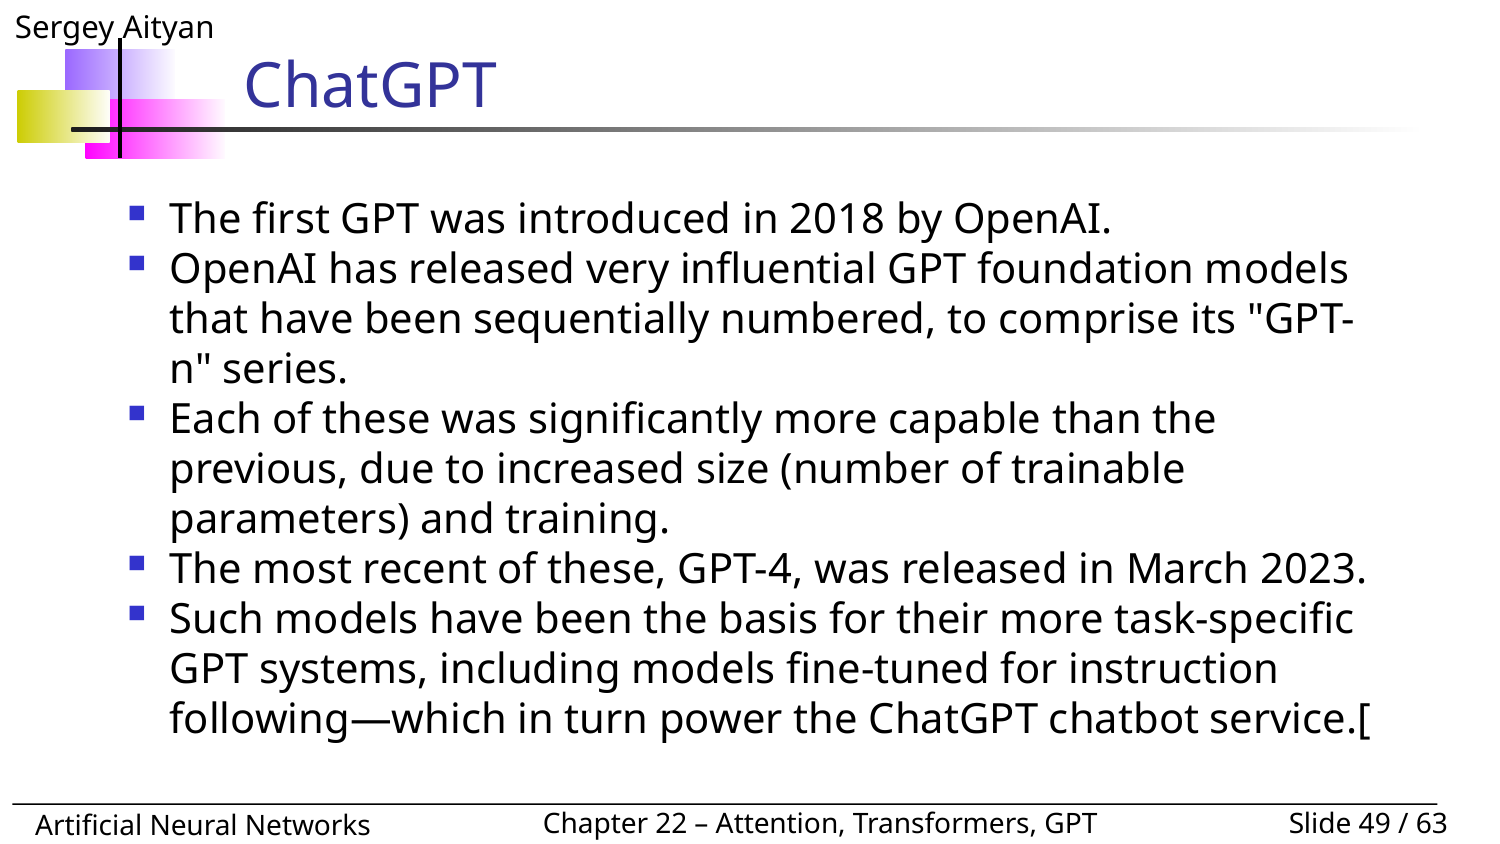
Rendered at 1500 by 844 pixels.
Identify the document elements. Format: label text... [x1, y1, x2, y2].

title ChatGPT [228, 46, 1332, 128]
list The first GPT was introduced in 2018 by OpenAI. OpenAI has released very influential GPT foundation models that have been sequentially numbered, to comprise its "GPT-n" series. Each of these was significantly more capable than the previous, due to increased size (number of trainable parameters) and training. The most recent of these, GPT-4, was released in March 2023. Such models have been the basis for their more task-specific GPT systems, including models fine-tuned for instruction following—which in turn power the ChatGPT chatbot service.[ [112, 184, 1400, 748]
